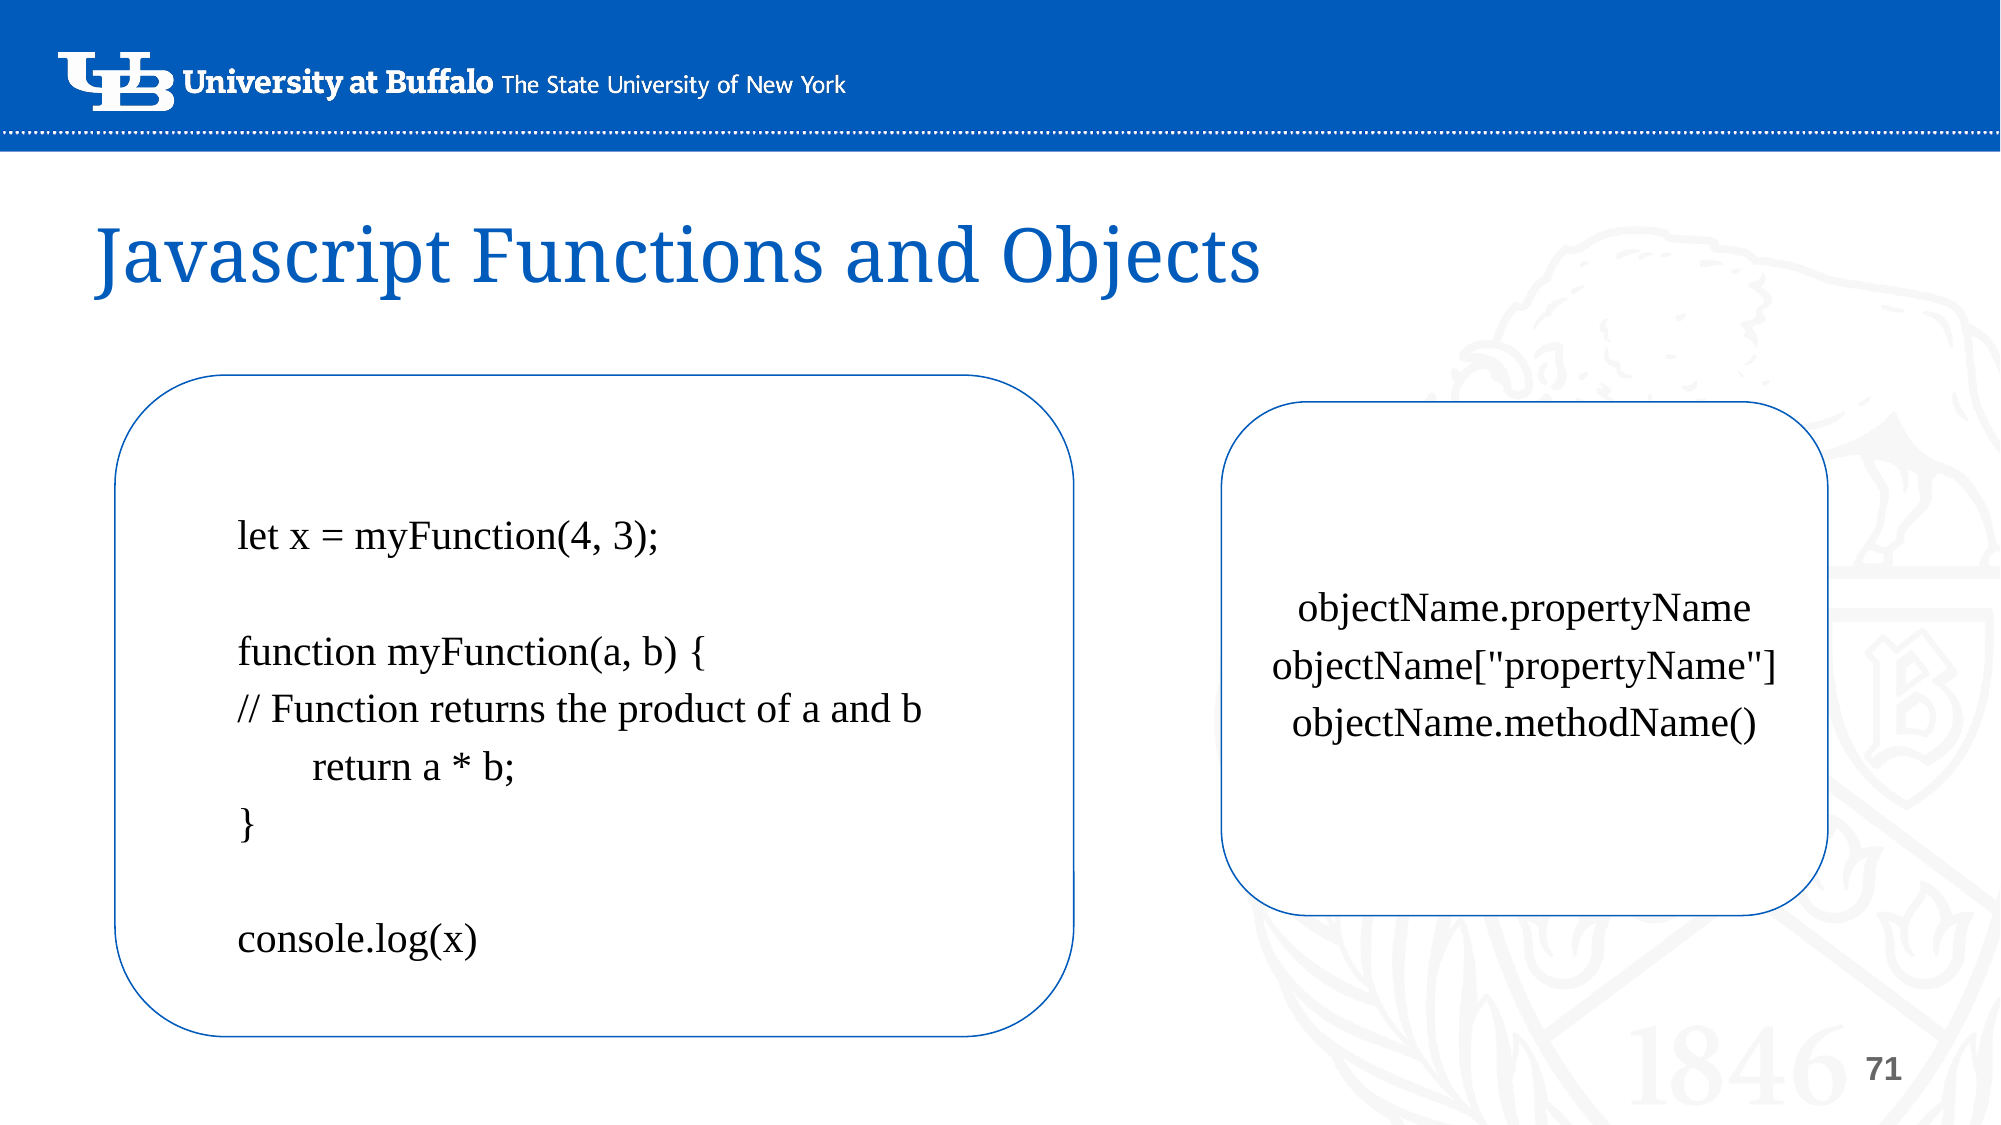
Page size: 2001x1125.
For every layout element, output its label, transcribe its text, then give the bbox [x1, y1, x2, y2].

picture [0, 0, 2001, 1125]
text_box Javascript Functions and Objects [80, 202, 1571, 314]
footer ‹#› [1242, 1036, 1918, 1097]
text_box let x = myFunction(4, 3); function myFunction(a, b) { // Function returns the product of a and b return a * b; } console.log(x) [114, 375, 1074, 1037]
text_box objectName.propertyName objectName["propertyName"] objectName.methodName() [1221, 401, 1828, 916]
